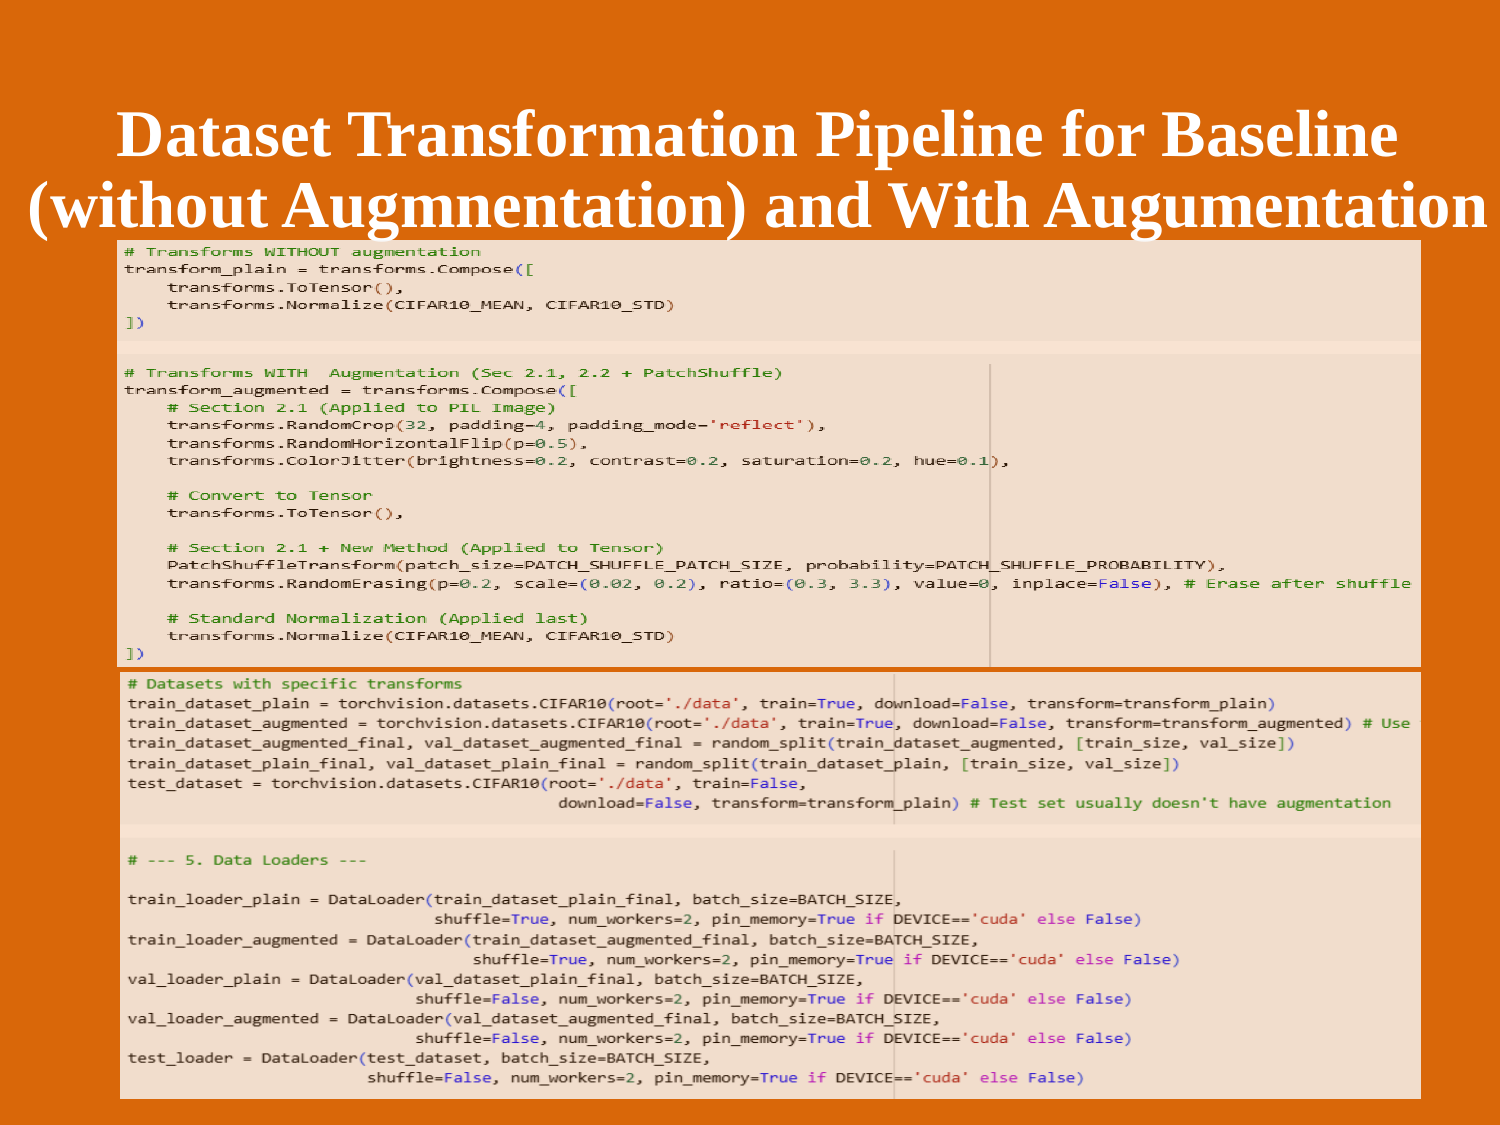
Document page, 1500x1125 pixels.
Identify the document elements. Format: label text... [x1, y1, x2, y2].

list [117, 240, 1422, 667]
title Dataset Transformation Pipeline for Baseline (without Augmnentation) and With Augumentation [0, 45, 1500, 296]
picture [120, 672, 1422, 1100]
